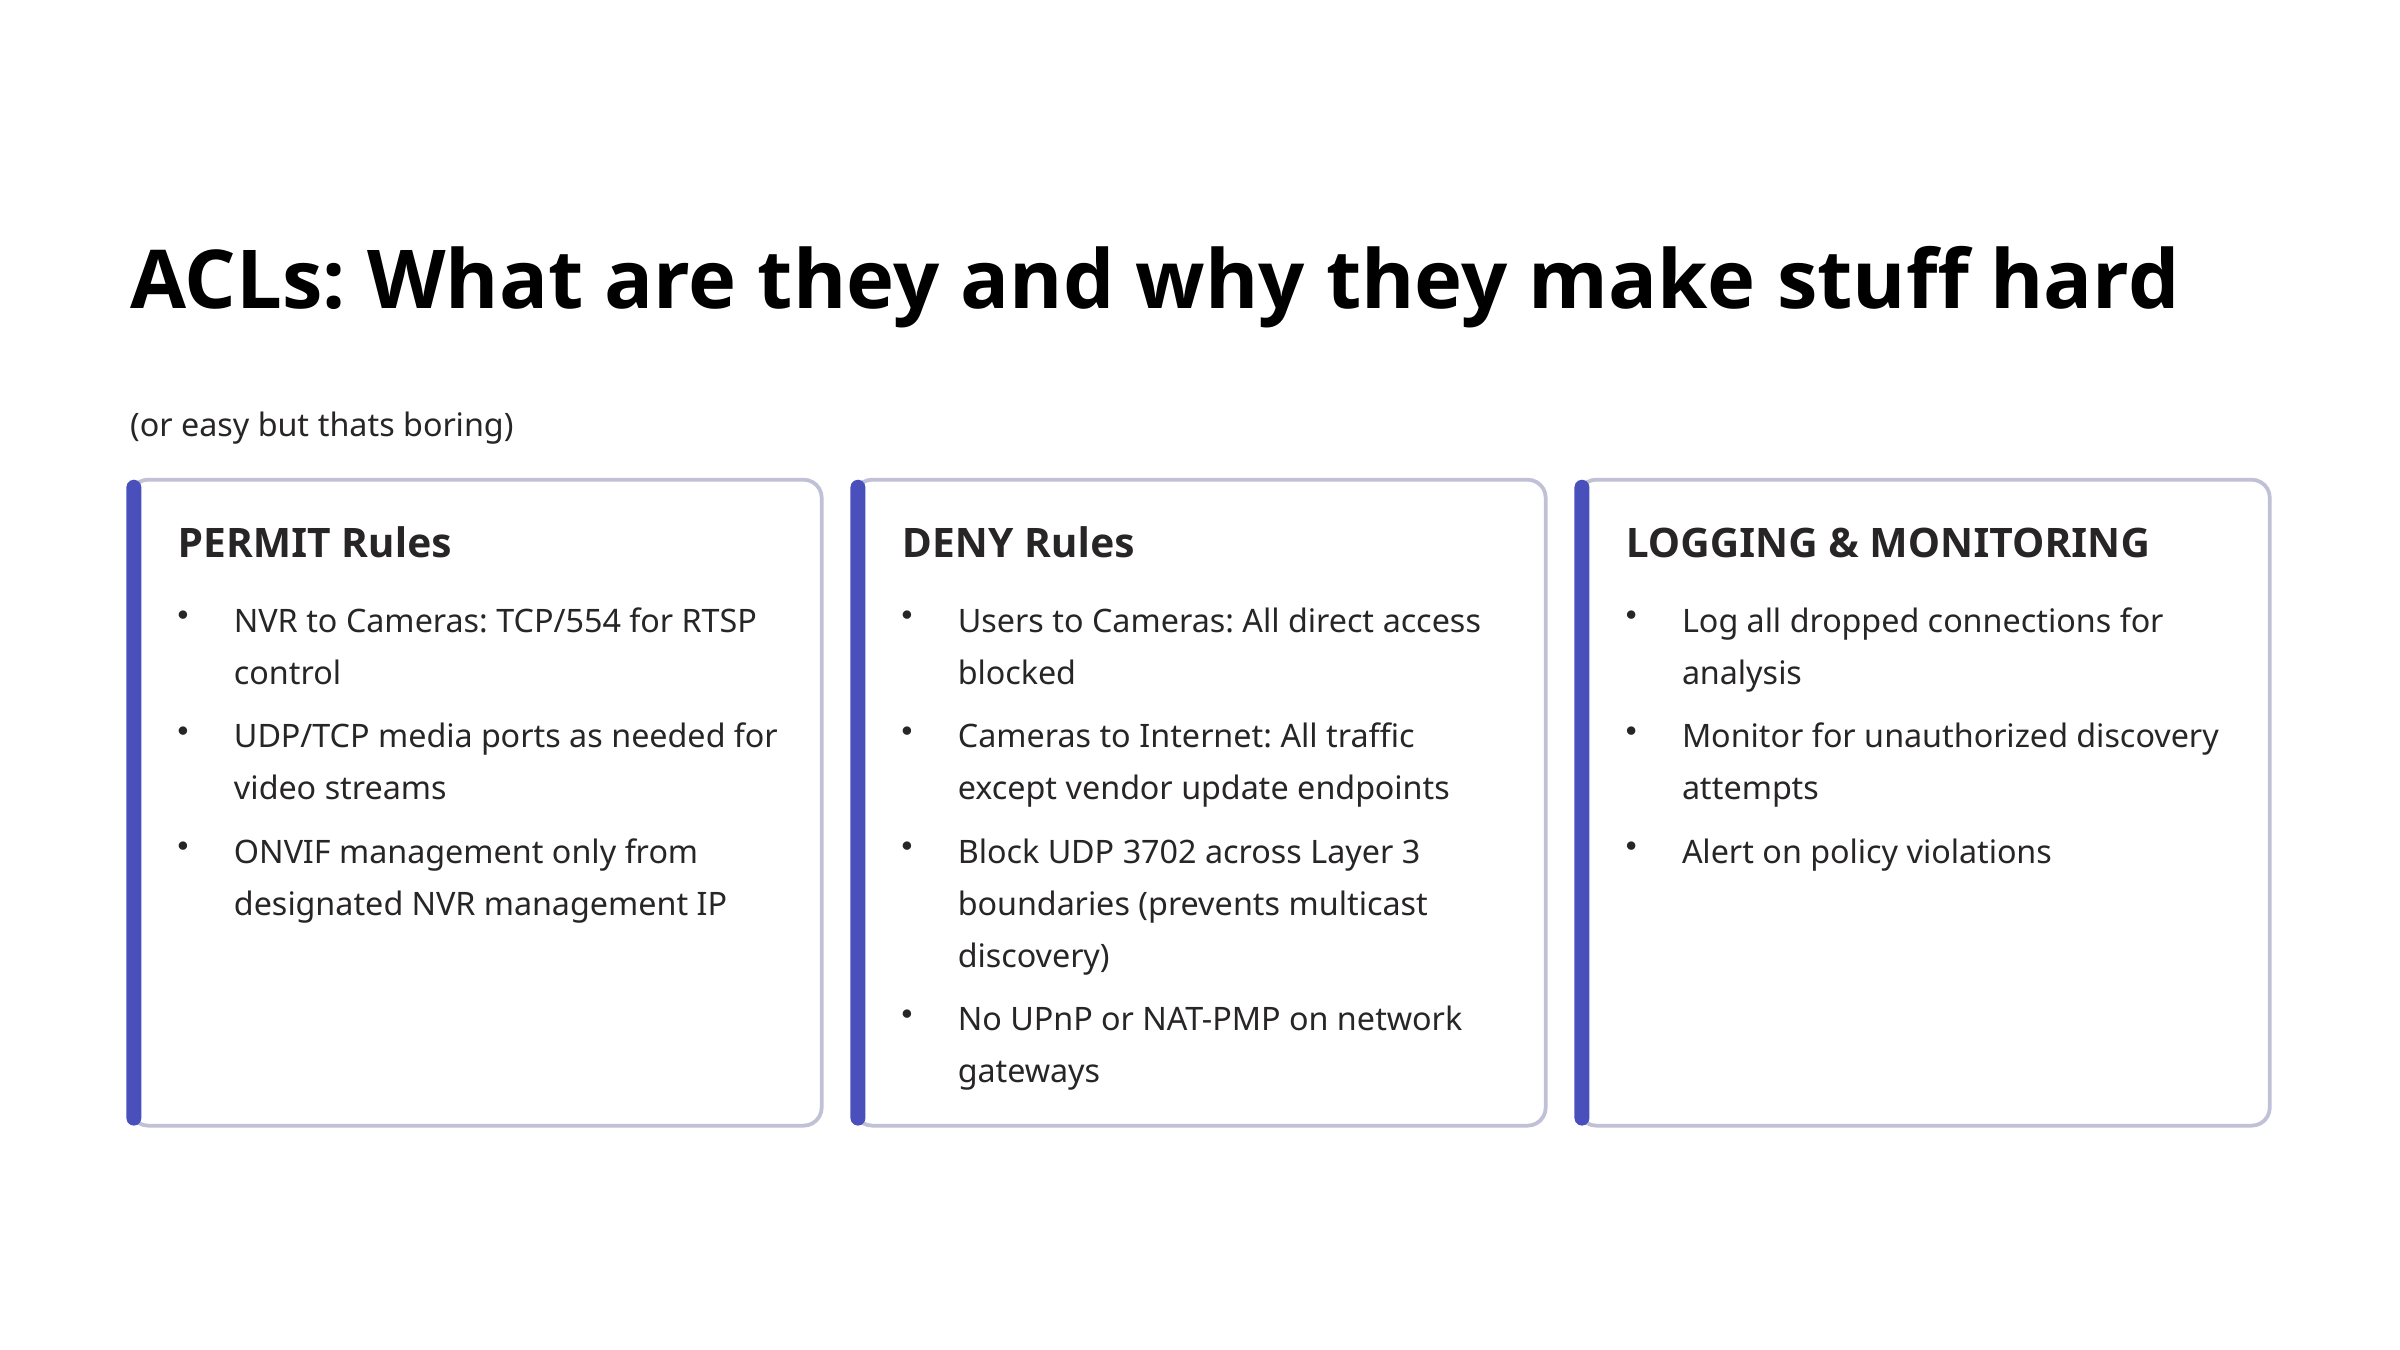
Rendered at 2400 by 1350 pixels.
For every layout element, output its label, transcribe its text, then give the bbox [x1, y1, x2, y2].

text_box [850, 479, 866, 1126]
text_box [863, 479, 1546, 1126]
text_box (or easy but thats boring) [130, 391, 2270, 444]
text_box [1574, 479, 1590, 1126]
text_box Log all dropped connections for analysis [1625, 586, 2234, 691]
text_box Block UDP 3702 across Layer 3 boundaries (prevents multicast discovery) [901, 817, 1510, 974]
text_box [139, 479, 822, 1126]
text_box Alert on policy violations [1625, 817, 2234, 870]
text_box UDP/TCP media ports as needed for video streams [177, 701, 786, 807]
text_box LOGGING & MONITORING [1625, 516, 2129, 567]
text_box Cameras to Internet: All traffic except vendor update endpoints [901, 701, 1510, 807]
text_box Users to Cameras: All direct access blocked [901, 586, 1510, 691]
text_box ACLs: What are they and why they make stuff hard [130, 224, 2133, 326]
text_box [1588, 479, 2270, 1126]
text_box ONVIF management only from designated NVR management IP [177, 817, 786, 922]
text_box PERMIT Rules [177, 516, 585, 567]
text_box DENY Rules [901, 516, 1309, 567]
text_box Monitor for unauthorized discovery attempts [1625, 701, 2234, 807]
text_box [126, 479, 142, 1126]
text_box No UPnP or NAT-PMP on network gateways [901, 985, 1510, 1090]
text_box NVR to Cameras: TCP/554 for RTSP control [177, 586, 786, 691]
